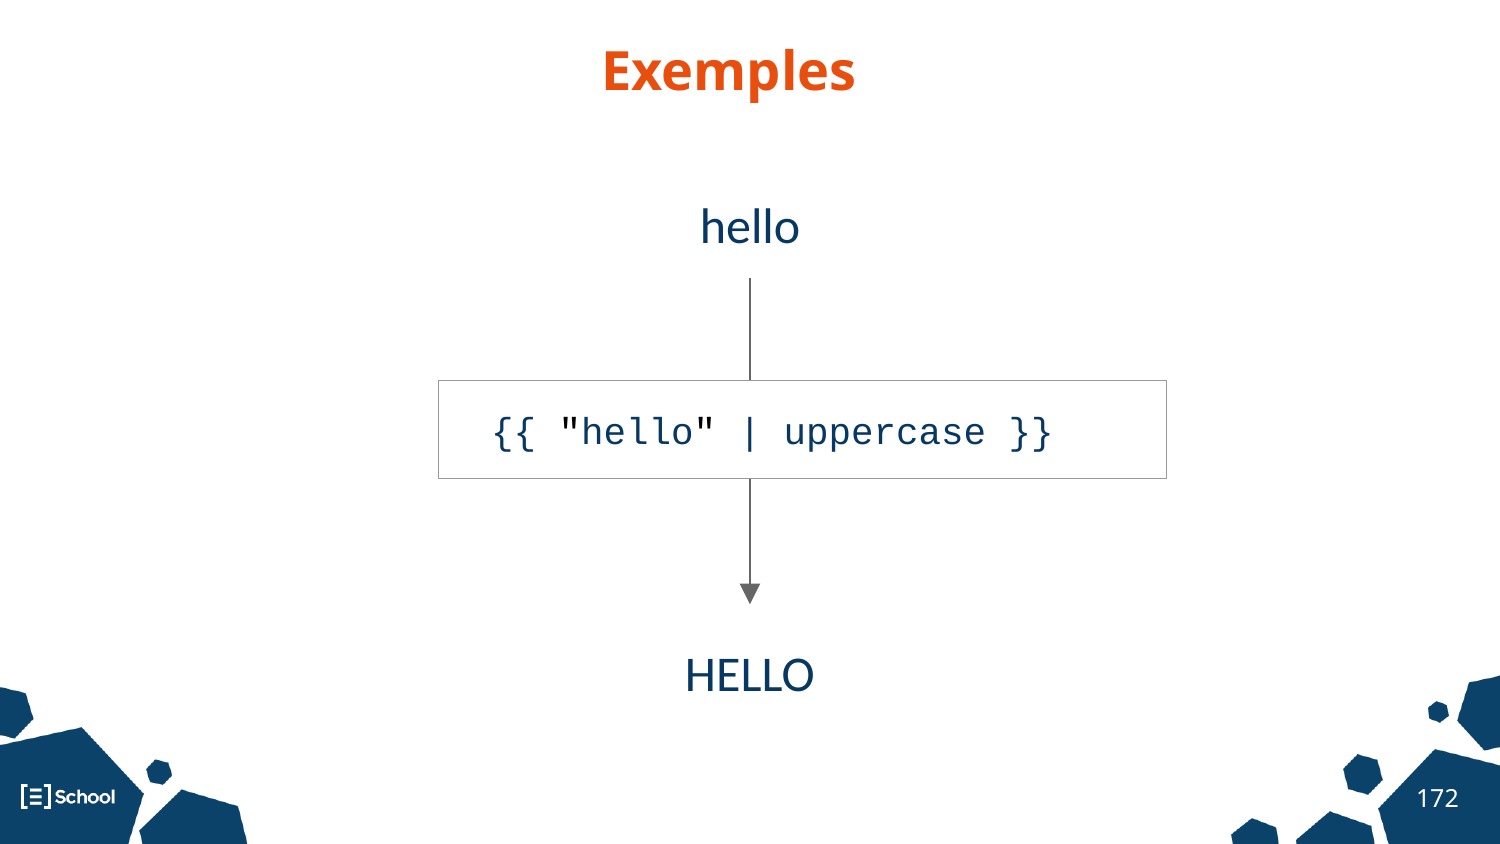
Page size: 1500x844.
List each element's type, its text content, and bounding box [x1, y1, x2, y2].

text_box {{ "hello" | uppercase }} [754, 380, 1167, 479]
picture [0, 0, 1500, 844]
slide_number ‹#› [1383, 767, 1474, 832]
text_box hello [503, 156, 996, 279]
text_box Exemples [37, 31, 1420, 106]
text_box {{ "hello" | uppercase }} [438, 380, 745, 479]
text_box HELLO [25, 604, 1475, 726]
